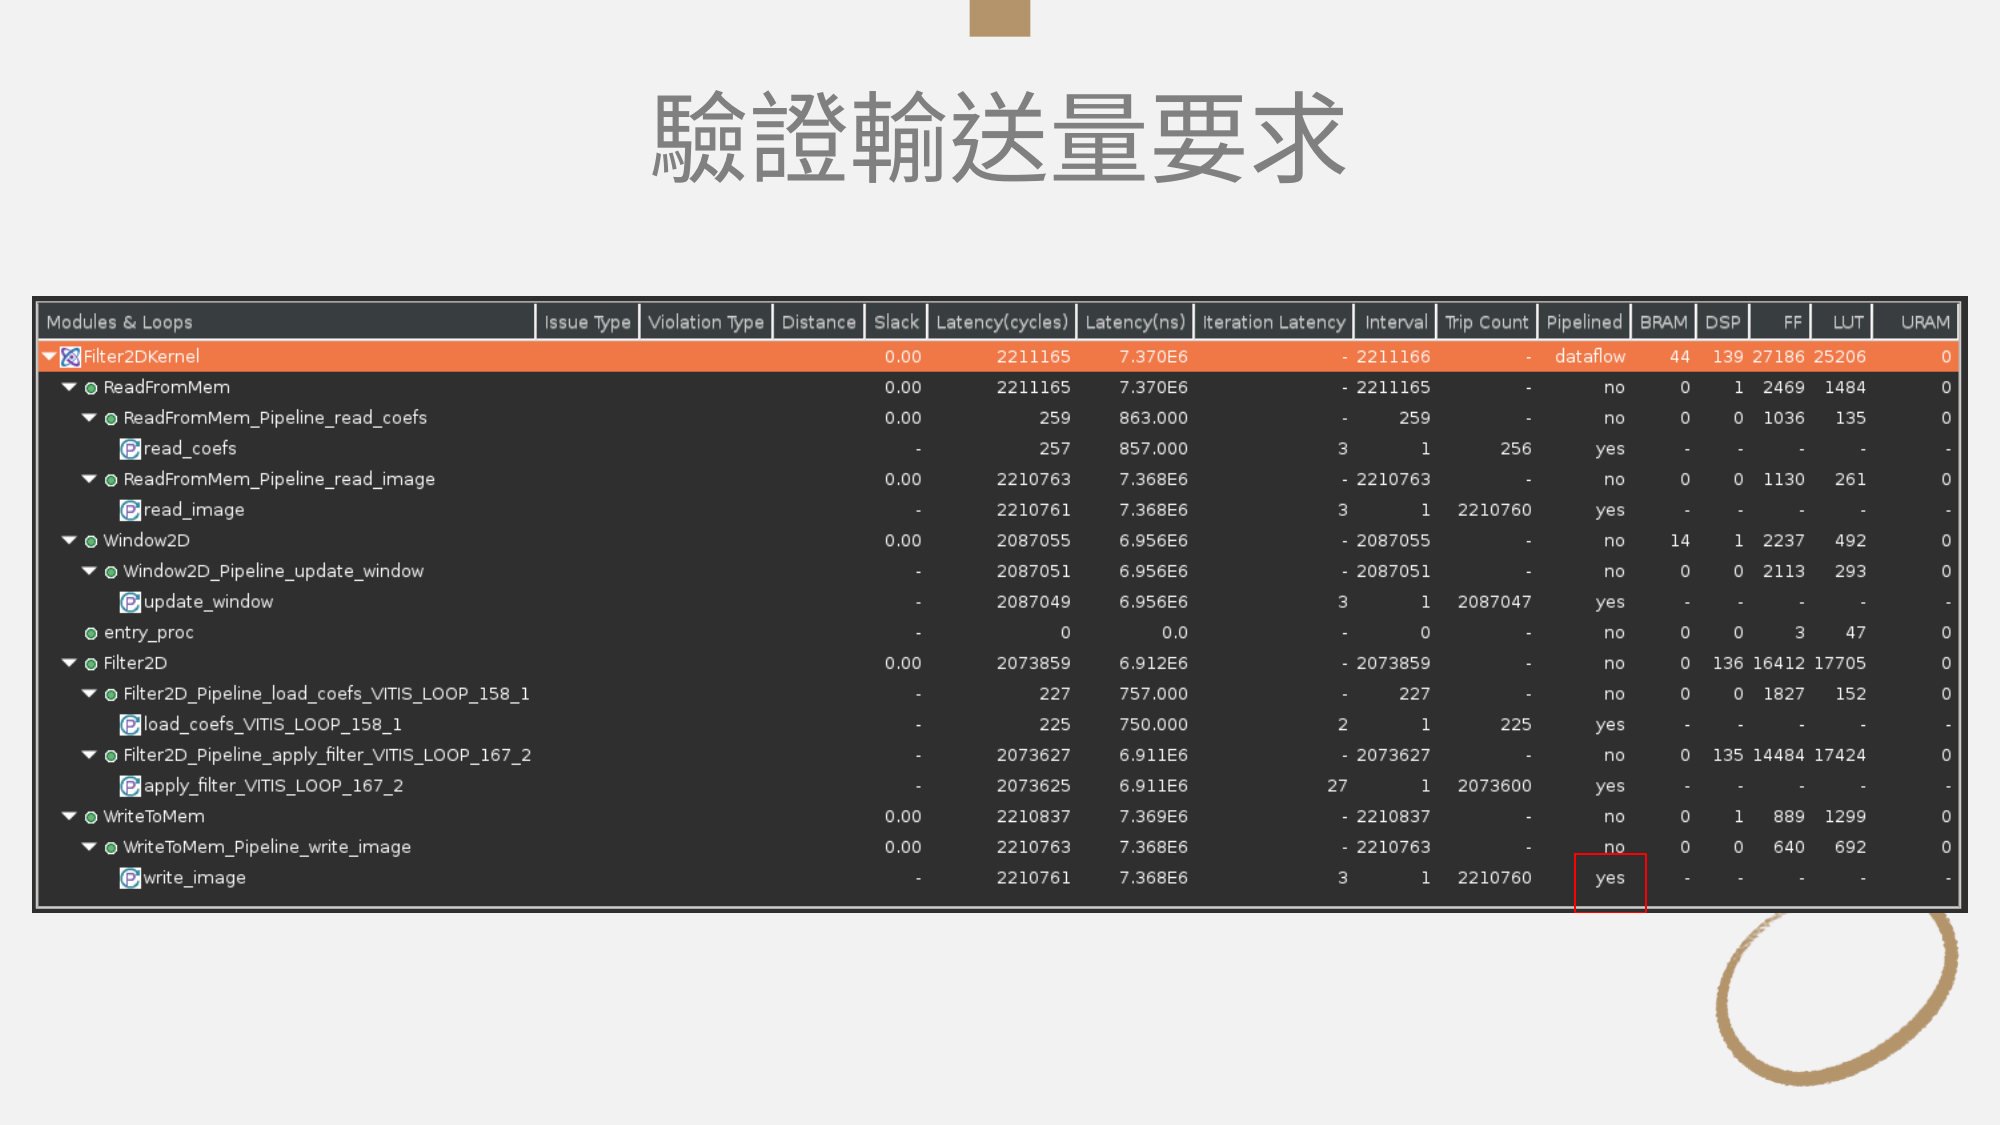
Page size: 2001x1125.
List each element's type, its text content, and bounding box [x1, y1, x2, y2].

picture [32, 296, 1968, 1089]
text_box [969, 0, 1031, 38]
text_box 驗證輸送量要求 [635, 67, 1365, 203]
